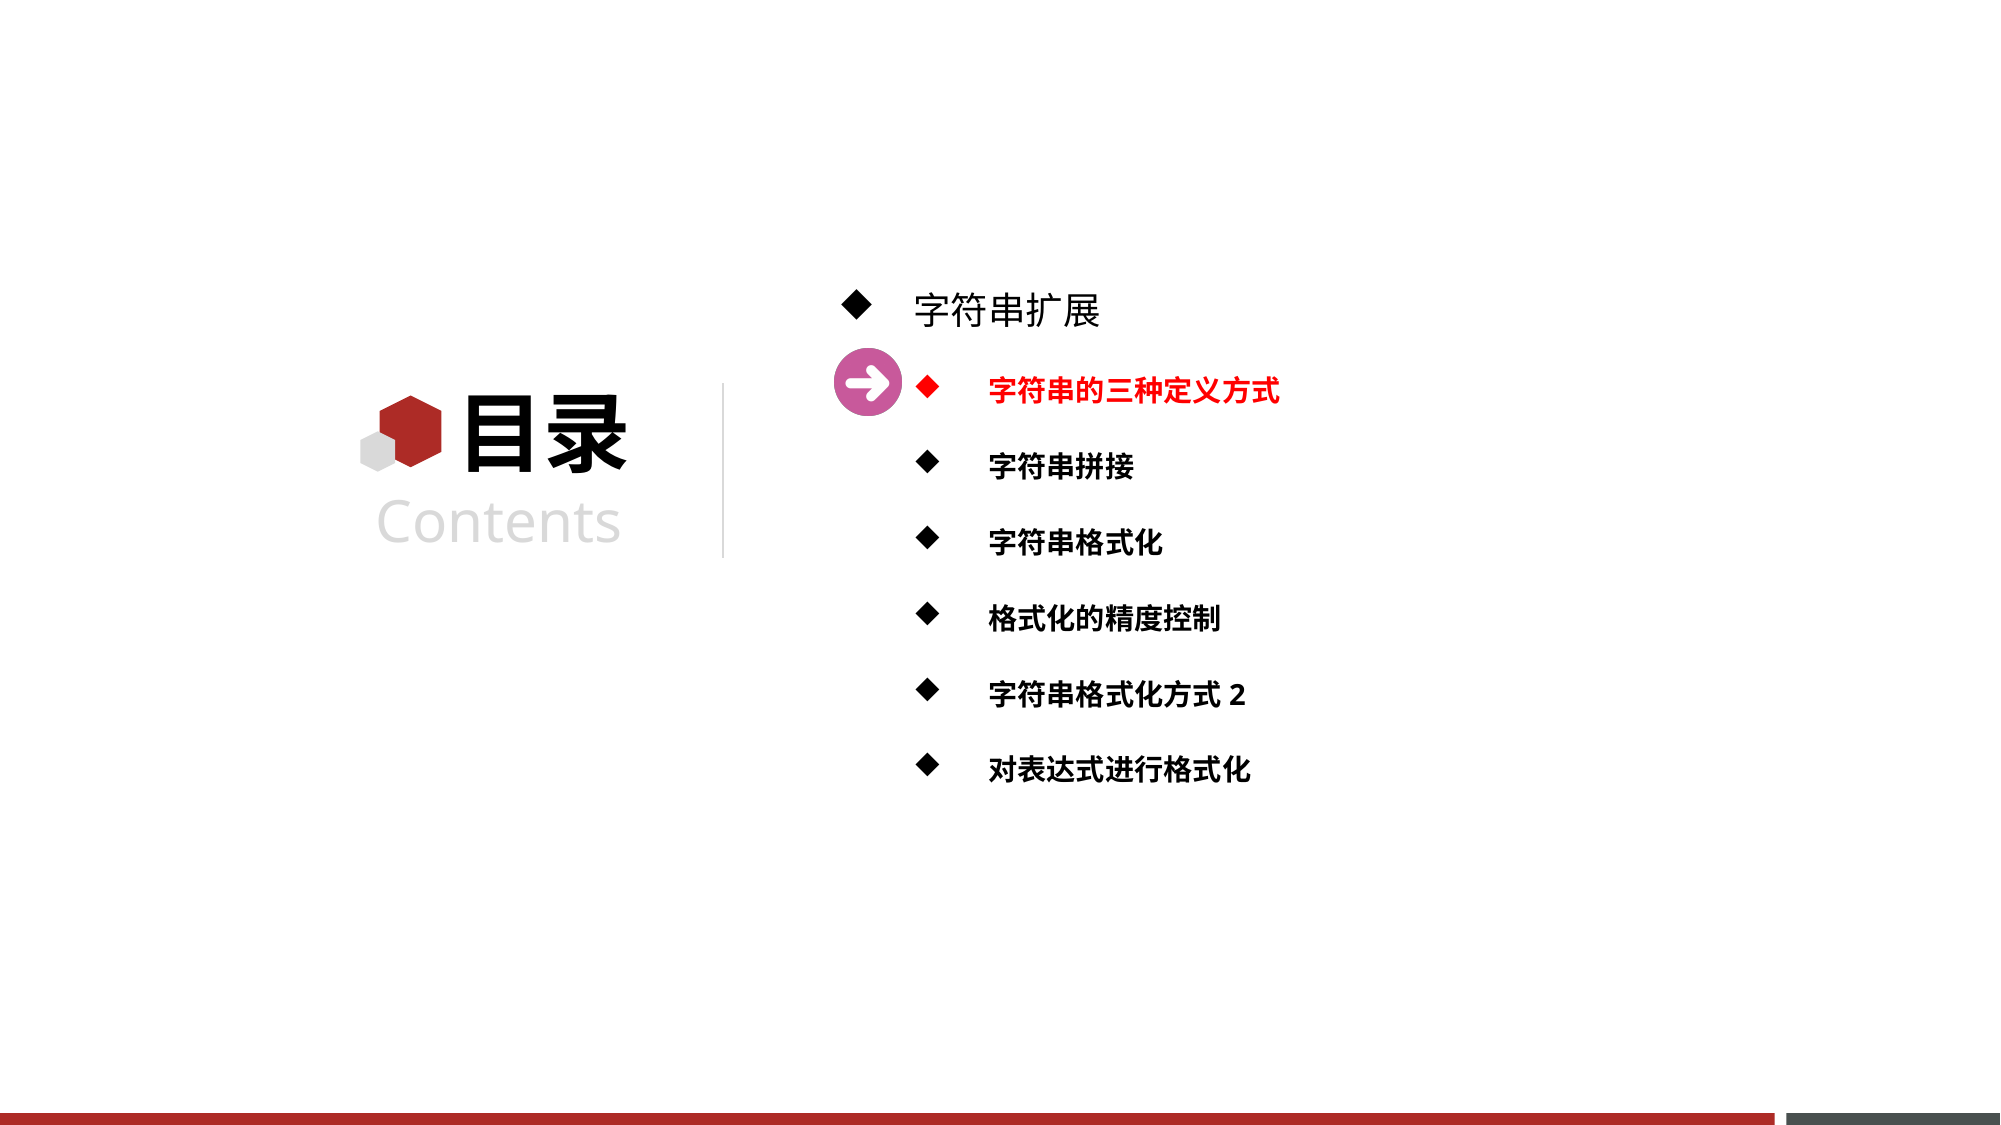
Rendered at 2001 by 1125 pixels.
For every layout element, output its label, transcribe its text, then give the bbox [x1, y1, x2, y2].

picture [834, 348, 902, 417]
list 字符串扩展 字符串的三种定义方式 字符串拼接 字符串格式化 格式化的精度控制 字符串格式化方式2 对表达式进行格式化 [823, 165, 1804, 864]
